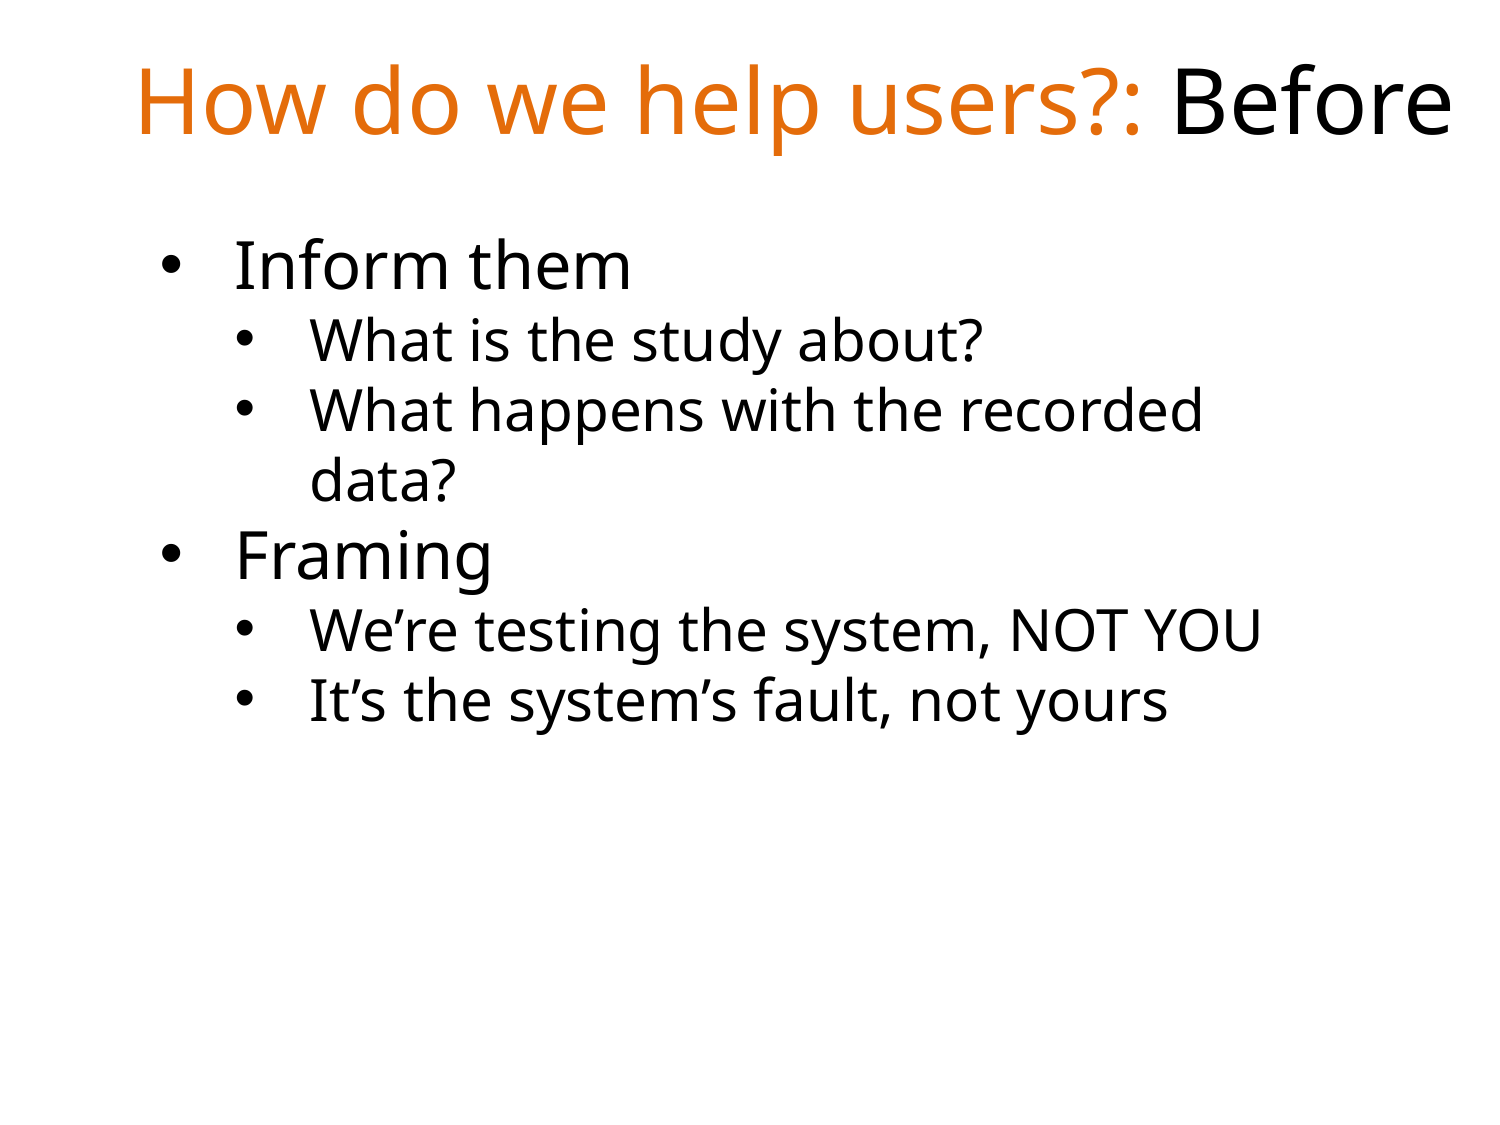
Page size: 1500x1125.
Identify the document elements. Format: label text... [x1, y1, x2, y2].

text_box Inform them What is the study about? What happens with the recorded data? Framing We’re testing the system, NOT YOU It’s the system’s fault, not yours [144, 215, 1341, 740]
text_box How do we help users?: Before [118, 35, 1471, 161]
